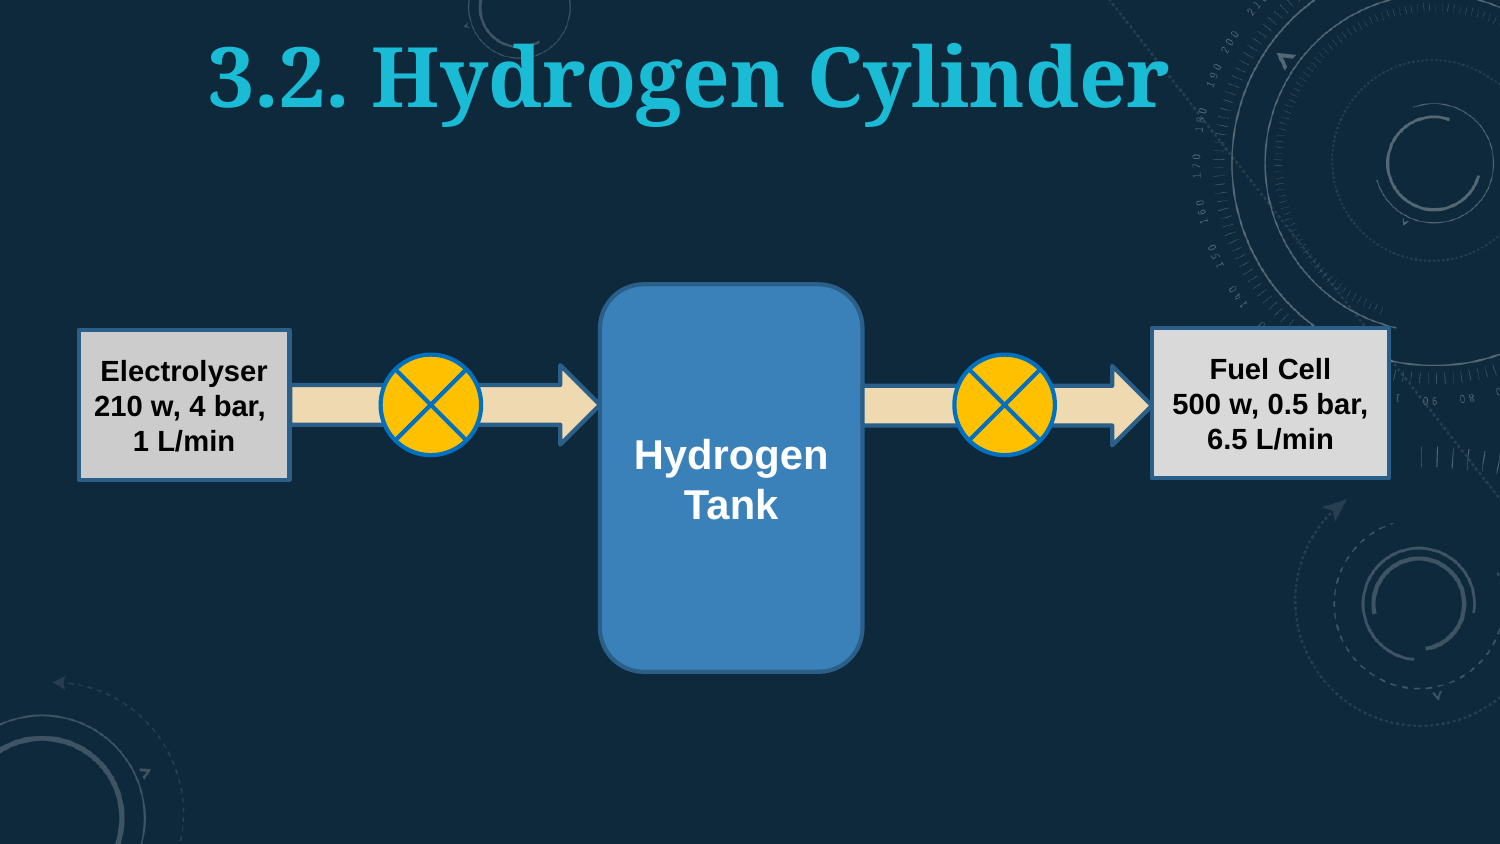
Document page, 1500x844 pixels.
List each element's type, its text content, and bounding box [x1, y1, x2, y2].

picture [0, 0, 1500, 844]
list [1, 153, 1462, 754]
text_box [952, 352, 1057, 458]
text_box Hydrogen Tank [597, 282, 865, 674]
text_box [378, 352, 484, 458]
title 3.2. Hydrogen Cylinder [114, 9, 1265, 135]
text_box Fuel Cell 500 w, 0.5 bar, 6.5 L/min [1150, 326, 1391, 480]
text_box [288, 382, 383, 427]
text_box [479, 363, 603, 447]
text_box Electrolyser 210 w, 4 bar, 1 L/min [77, 328, 292, 482]
text_box [1053, 364, 1155, 448]
text_box [860, 383, 957, 428]
